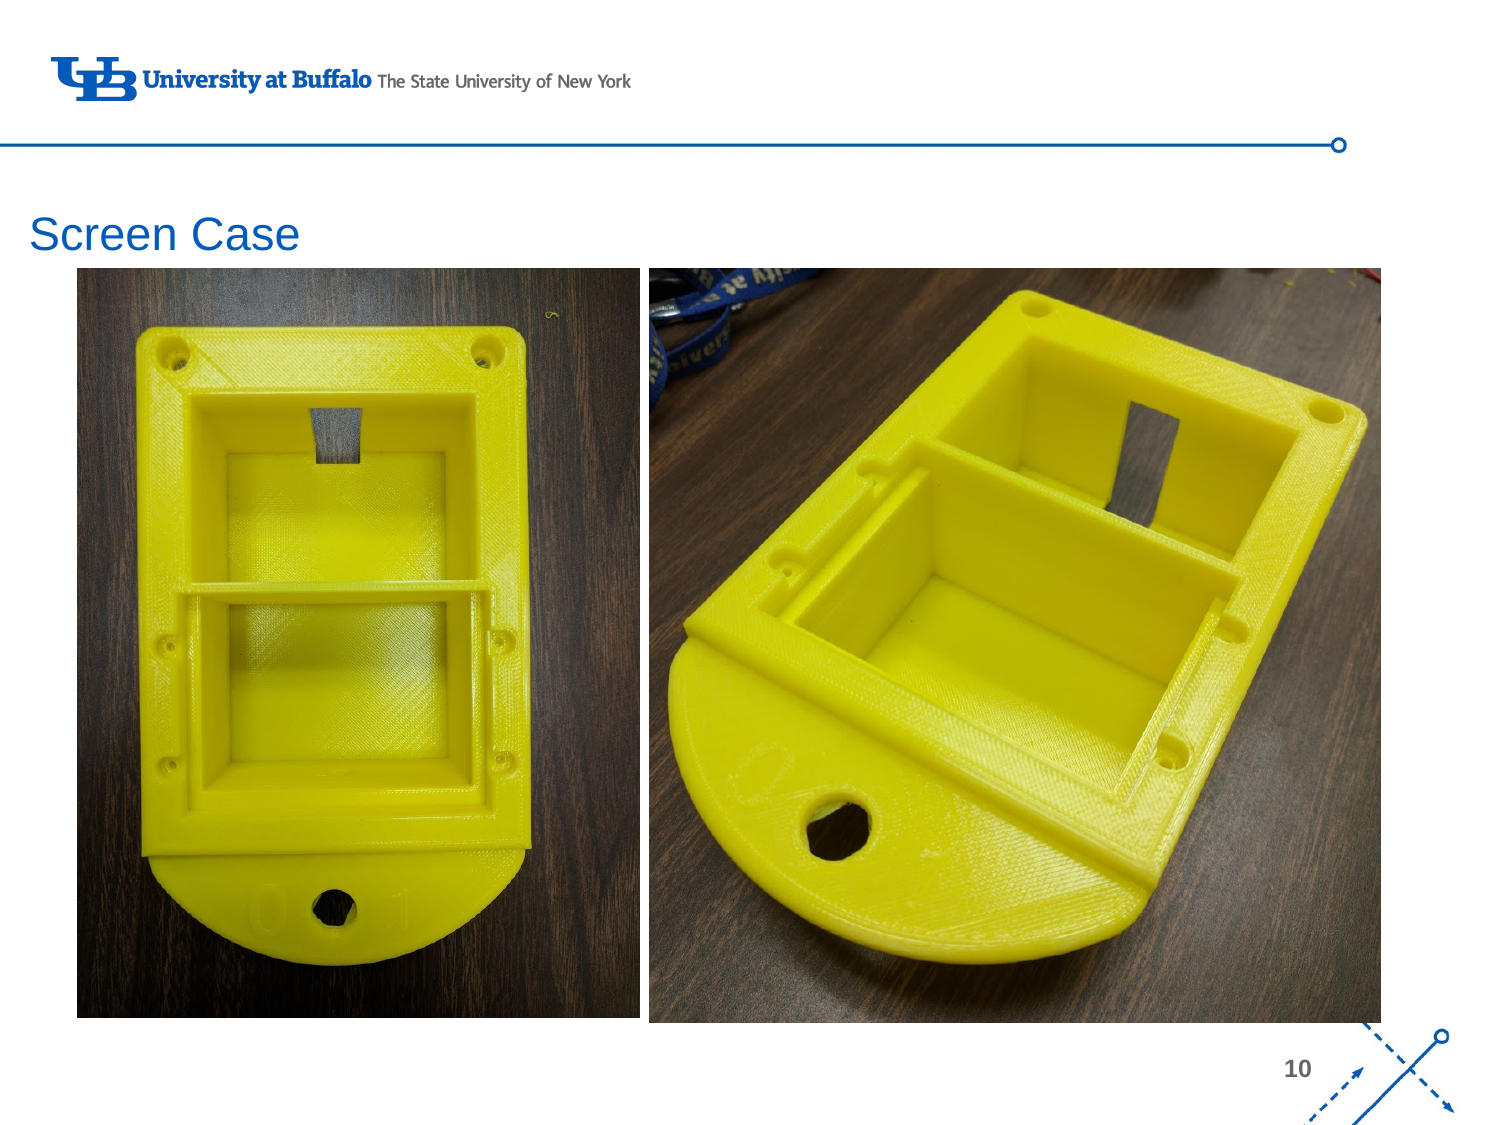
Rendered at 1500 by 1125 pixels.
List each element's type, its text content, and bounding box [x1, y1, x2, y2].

title Screen Case [13, 171, 1308, 269]
picture [0, 0, 1500, 1125]
